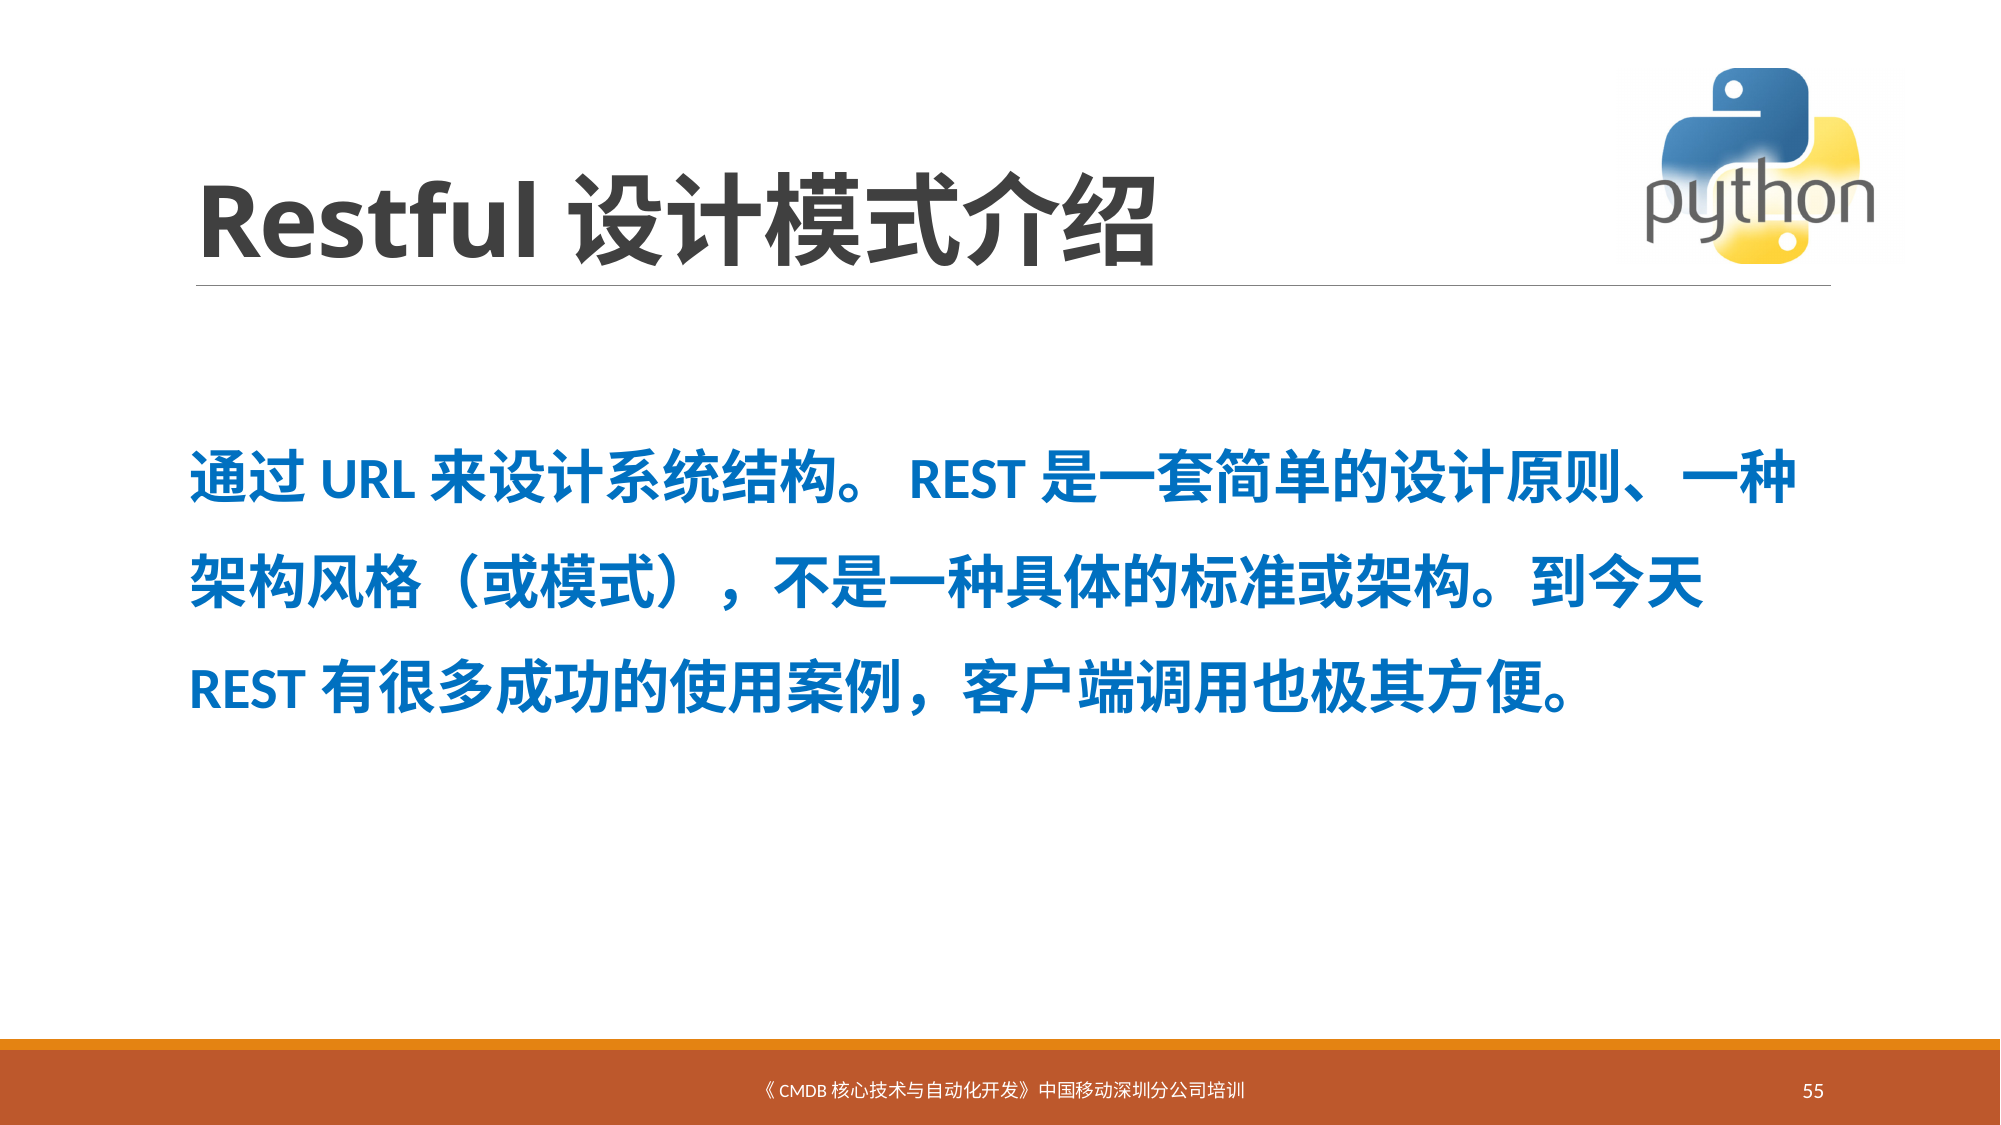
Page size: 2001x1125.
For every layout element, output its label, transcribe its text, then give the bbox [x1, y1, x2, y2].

picture [1616, 68, 1906, 264]
slide_number 55 [1624, 1059, 1840, 1120]
text_box 通过URL来设计系统结构。REST是一套简单的设计原则、一种架构风格（或模式），不是一种具体的标准或架构。到今天REST有很多成功的使用案例，客户端调用也极其方便。 [175, 398, 1826, 728]
title Restful设计模式介绍 [180, 47, 1830, 285]
footer 《CMDB核心技术与自动化开发》中国移动深圳分公司培训 [604, 1059, 1396, 1120]
